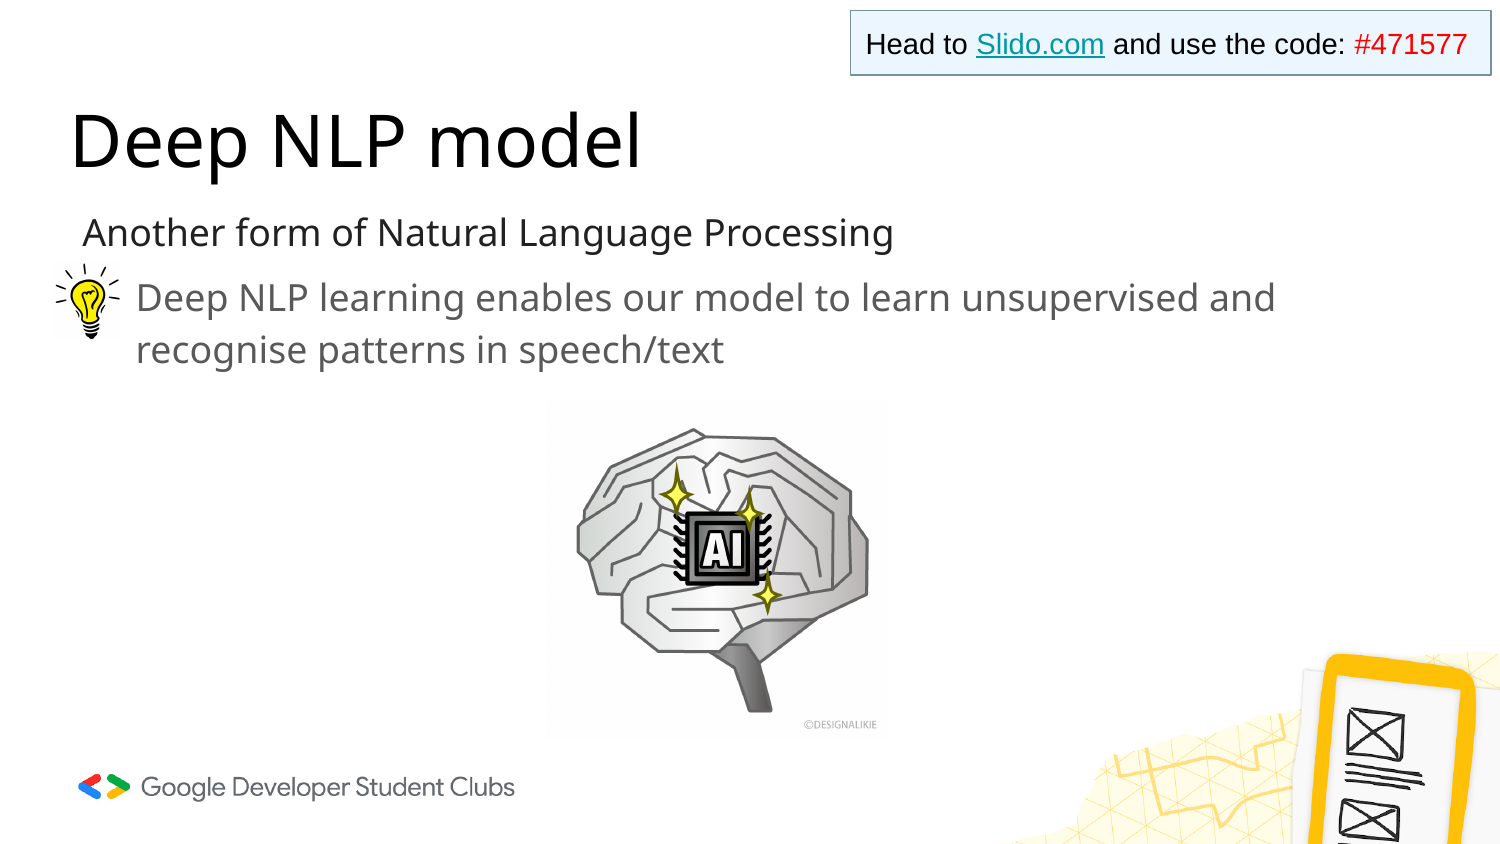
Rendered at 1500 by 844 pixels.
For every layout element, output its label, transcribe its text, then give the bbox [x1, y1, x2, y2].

text_box Head to Slido.com and use the code: #471577 [850, 10, 1492, 76]
subtitle Another form of Natural Language Processing [67, 186, 1422, 707]
list Deep NLP learning enables our model to learn unsupervised and recognise patterns in speech/text [120, 707, 1314, 758]
title Deep NLP model [54, 79, 1406, 251]
picture [0, 0, 1500, 844]
